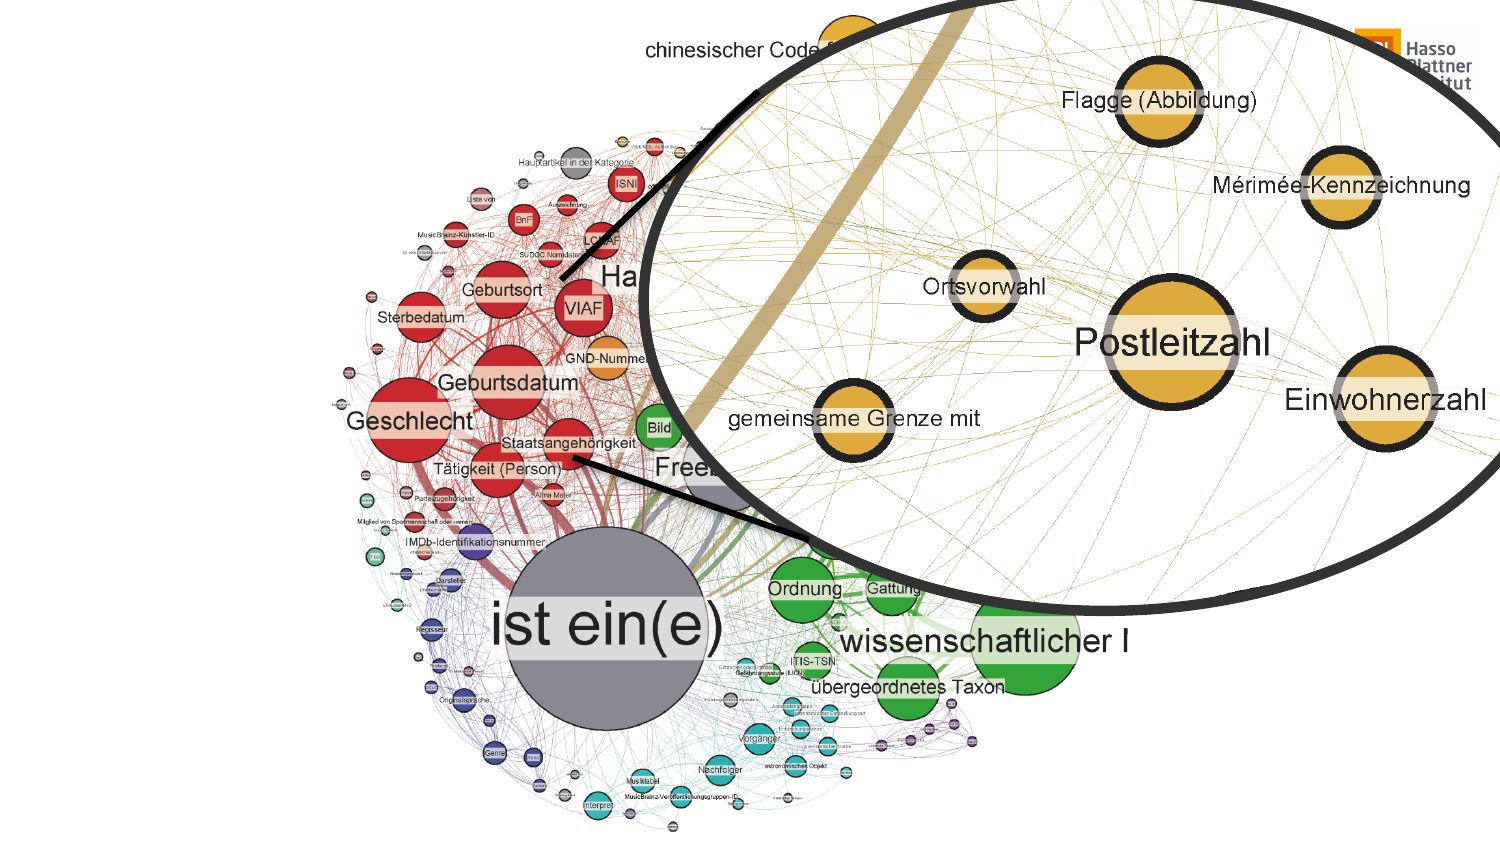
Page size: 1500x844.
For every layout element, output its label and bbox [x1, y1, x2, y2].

text_box [560, 0, 1500, 612]
picture [325, 7, 1128, 841]
